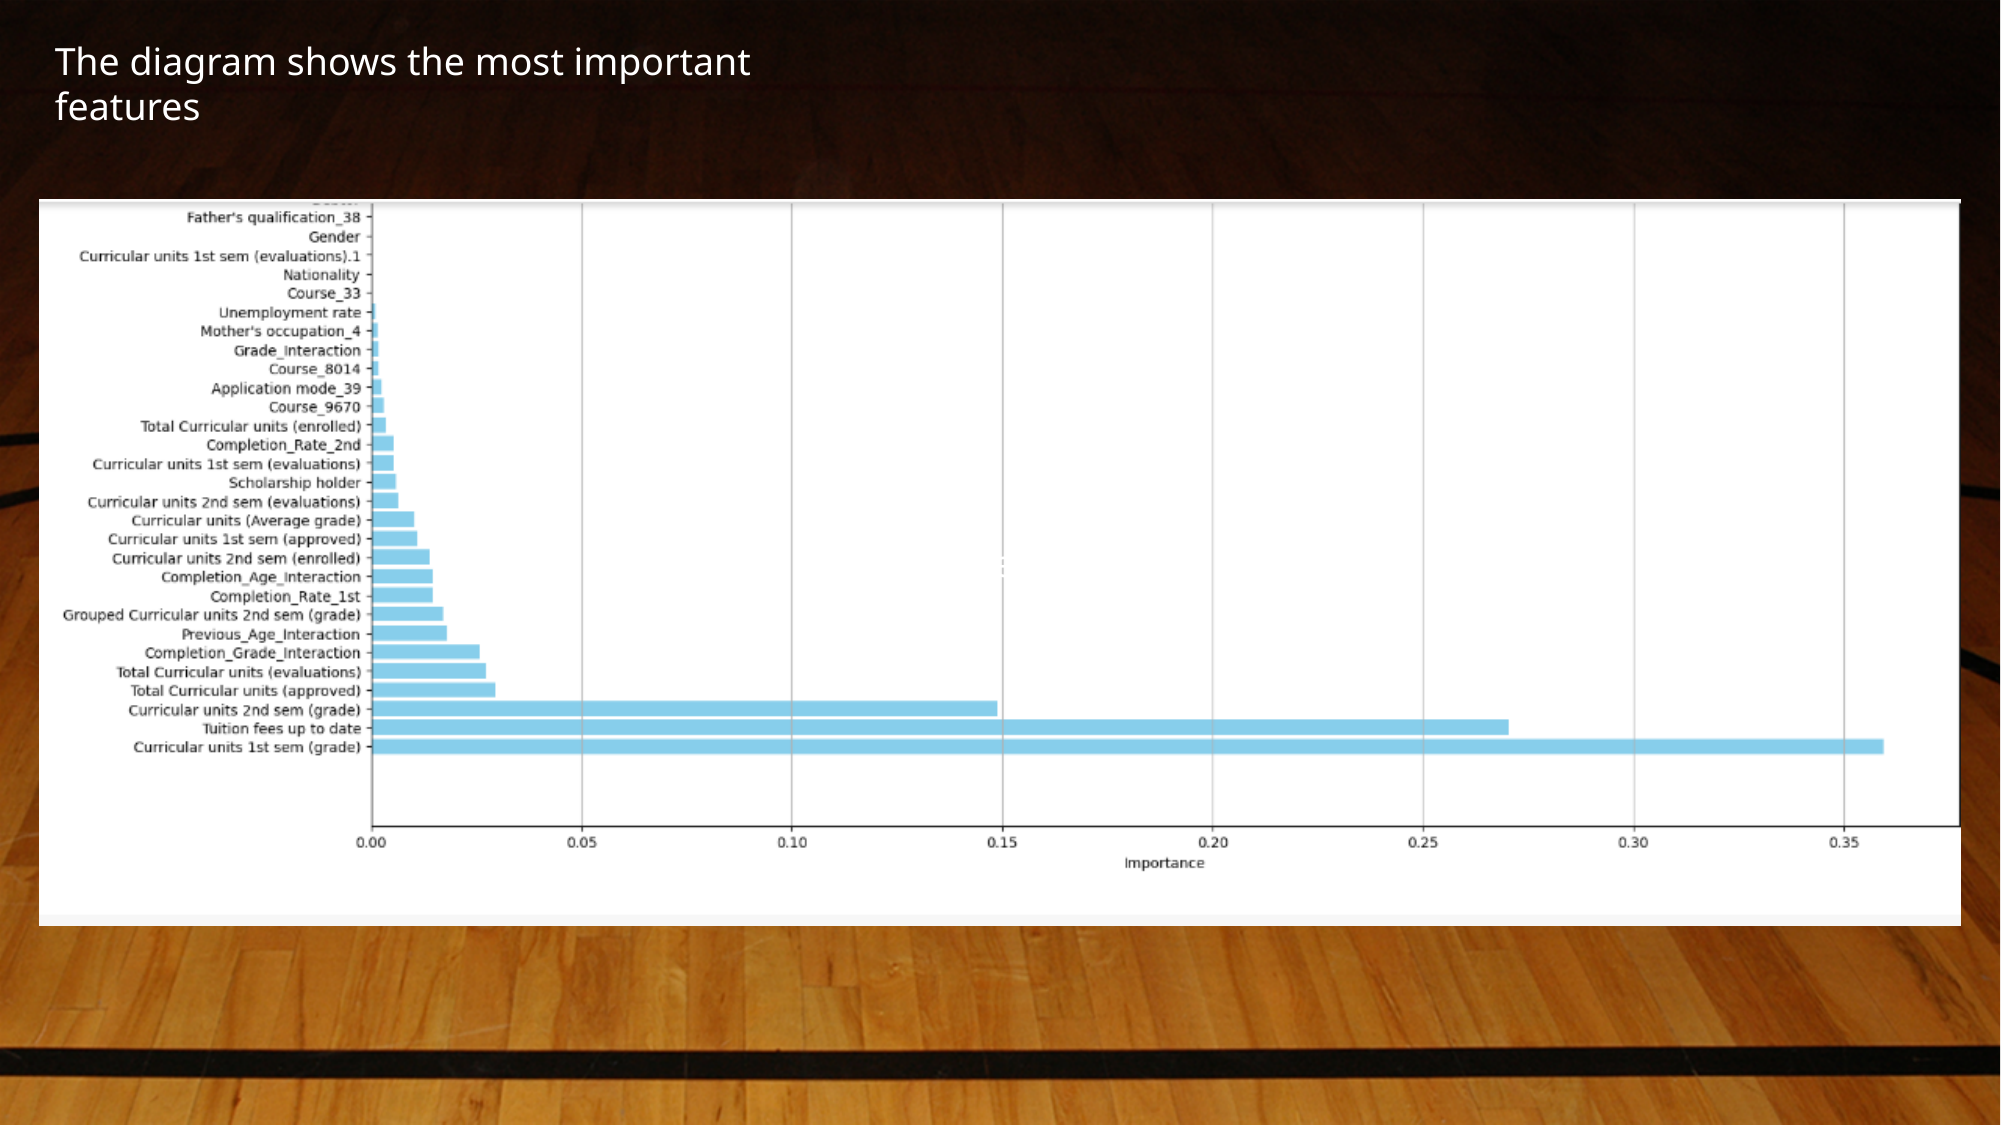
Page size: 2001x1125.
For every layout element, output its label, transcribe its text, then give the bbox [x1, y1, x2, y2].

text_box The diagram shows the most important features [39, 30, 788, 181]
picture [0, 0, 2001, 1125]
